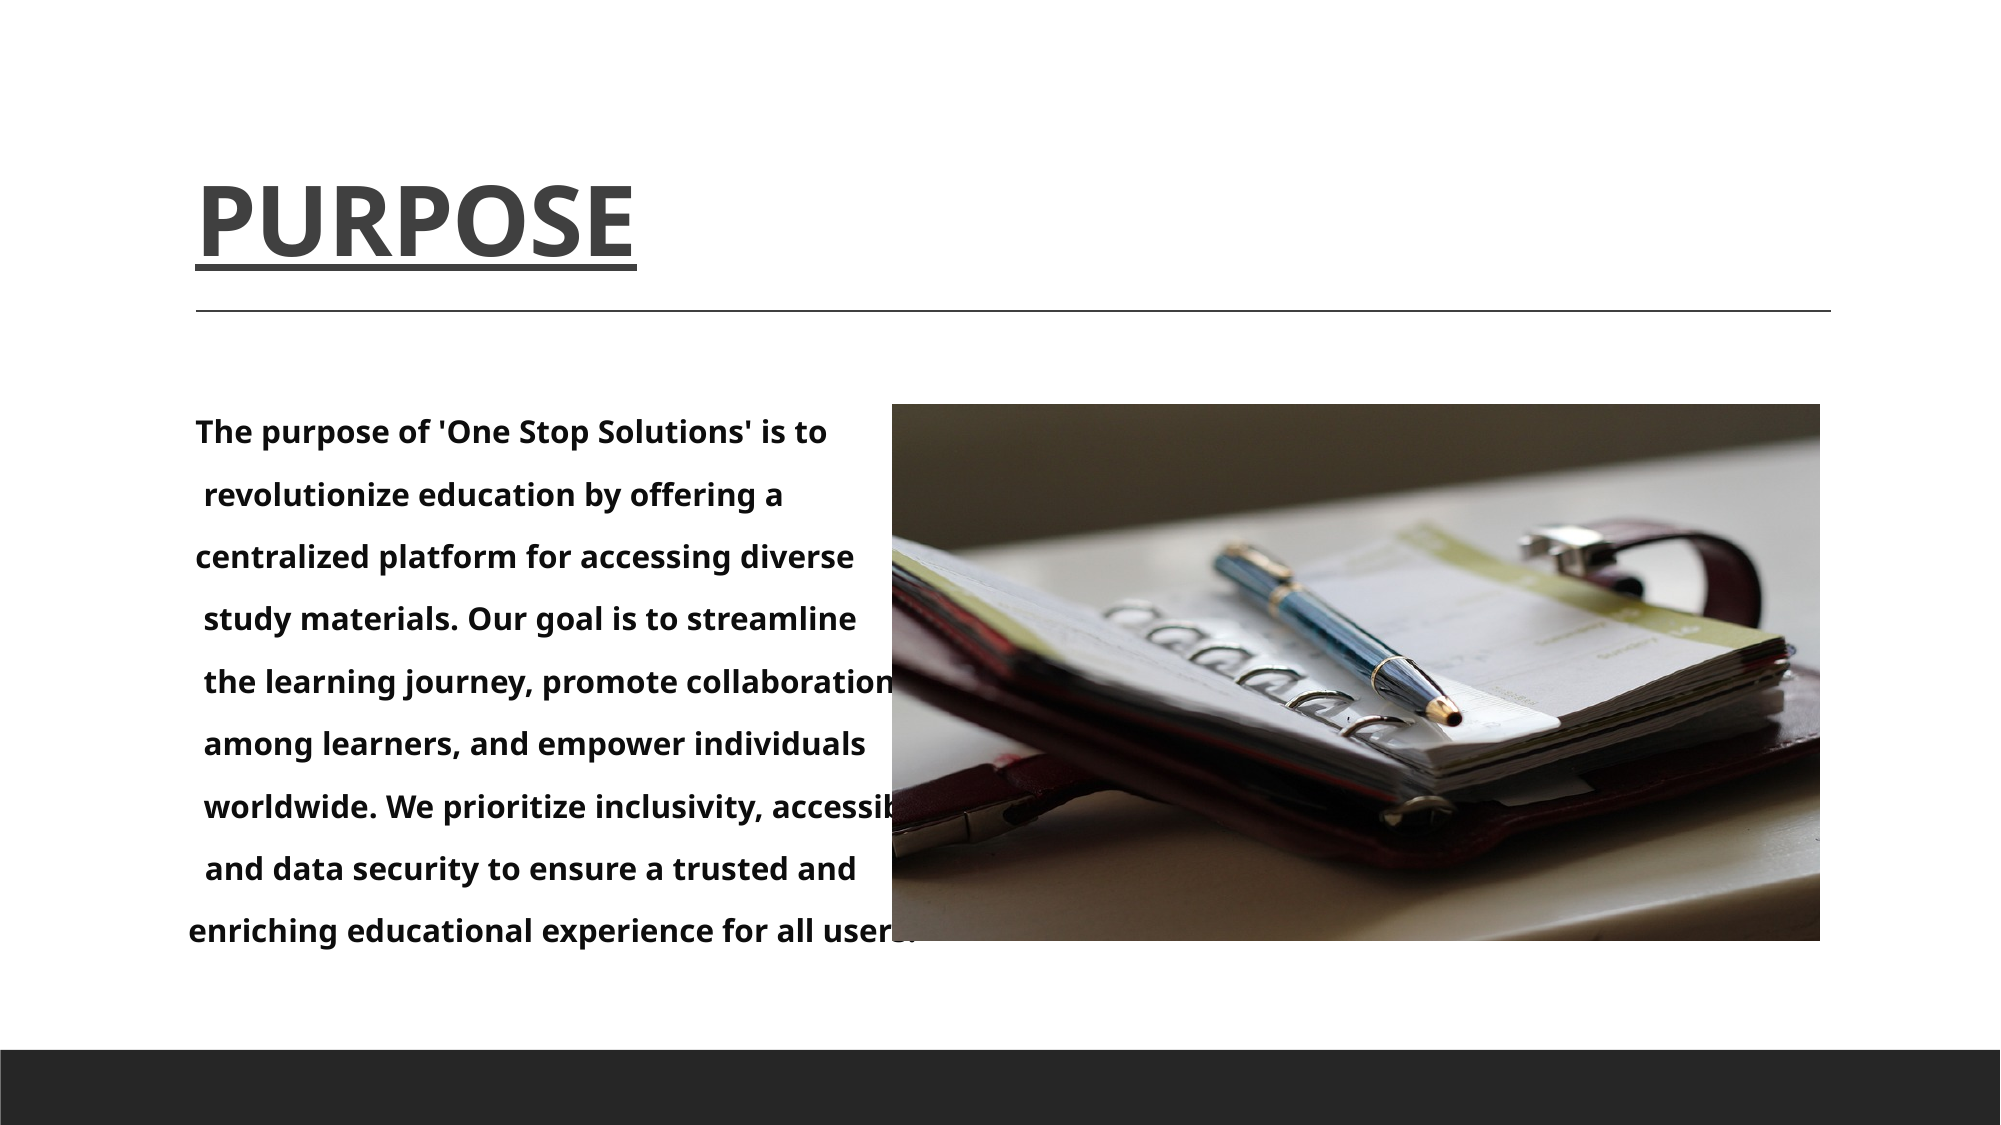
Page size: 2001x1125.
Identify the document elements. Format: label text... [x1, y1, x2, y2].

list The purpose of 'One Stop Solutions' is to revolutionize education by offering a centralized platform for accessing diverse study materials. Our goal is to streamline the learning journey, promote collaboration among learners, and empower individuals worldwide. We prioritize inclusivity, accessibility, and data security to ensure a trusted and enriching educational experience for all users. [180, 345, 1830, 963]
picture [892, 403, 1821, 942]
title PURPOSE [180, 47, 1830, 285]
